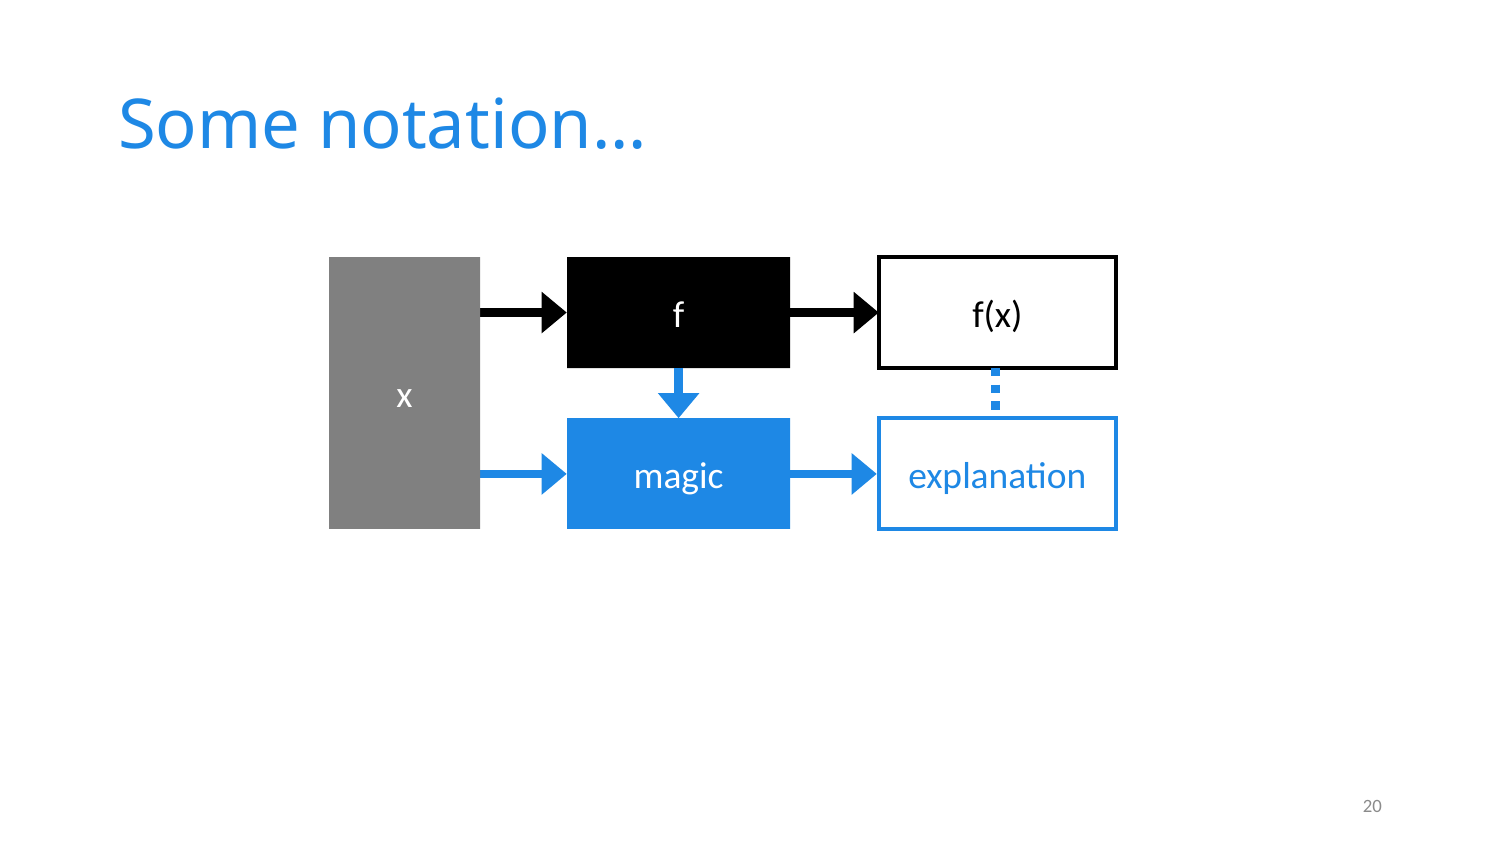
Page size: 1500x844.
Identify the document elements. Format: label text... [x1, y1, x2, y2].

text_box f [566, 256, 791, 369]
slide_number 20 [1059, 782, 1397, 827]
text_box f(x) [878, 256, 1117, 369]
text_box x [328, 256, 481, 530]
title Some notation… [103, 44, 1397, 208]
text_box magic [566, 417, 791, 530]
text_box explanation [878, 417, 1117, 530]
